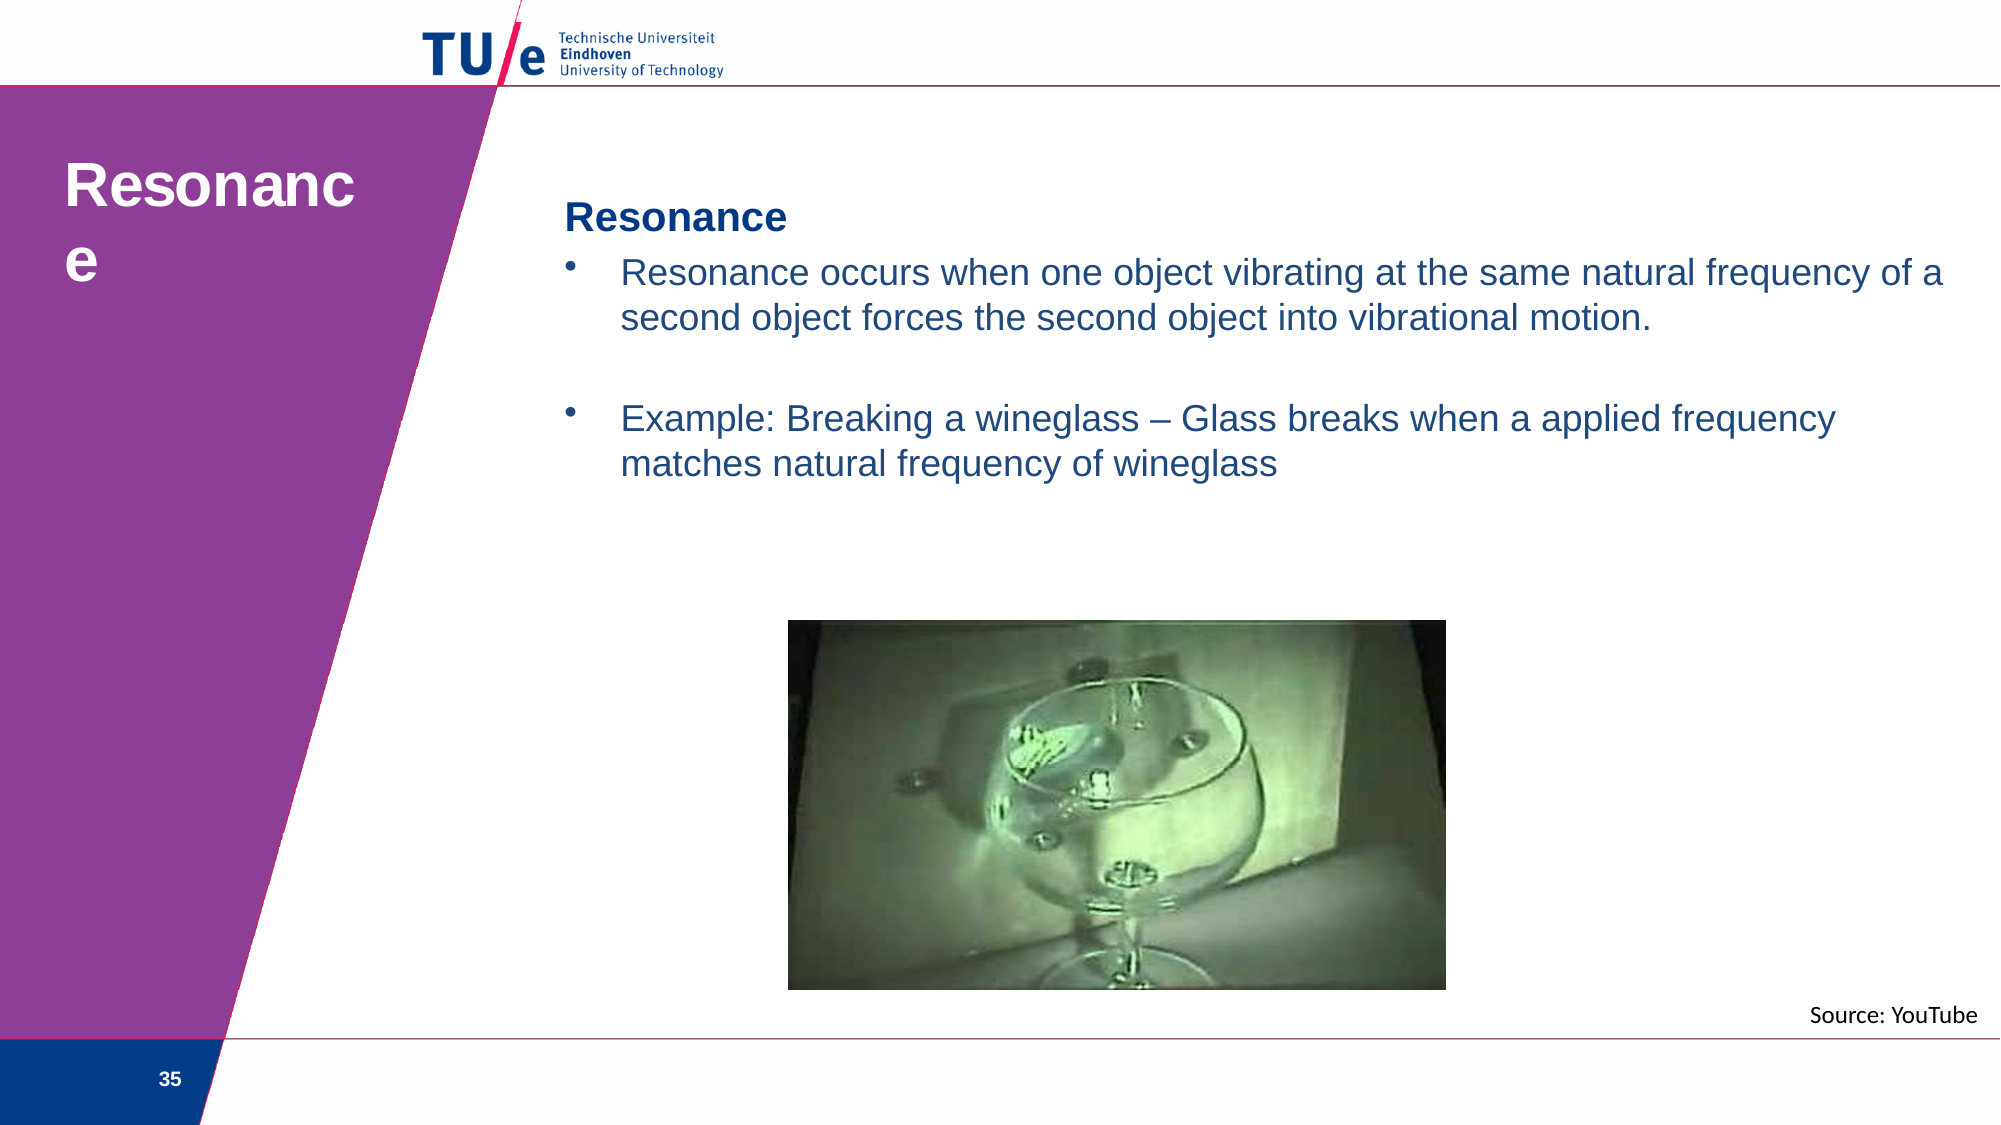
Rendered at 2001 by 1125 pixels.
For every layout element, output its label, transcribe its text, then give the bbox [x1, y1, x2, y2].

text_box Source: YouTube [1795, 990, 1994, 1036]
text_box Resonance occurs when one object vibrating at the same natural frequency of a second object forces the second object into vibrational motion. Example: Breaking a wineglass – Glass breaks when a applied frequency matches natural frequency of wineglass [562, 246, 1975, 484]
slide_number 35 [152, 1065, 189, 1125]
text_box Resonance [562, 187, 1563, 246]
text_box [787, 619, 1447, 991]
picture [0, 0, 2000, 1125]
title Resonance [62, 141, 383, 332]
